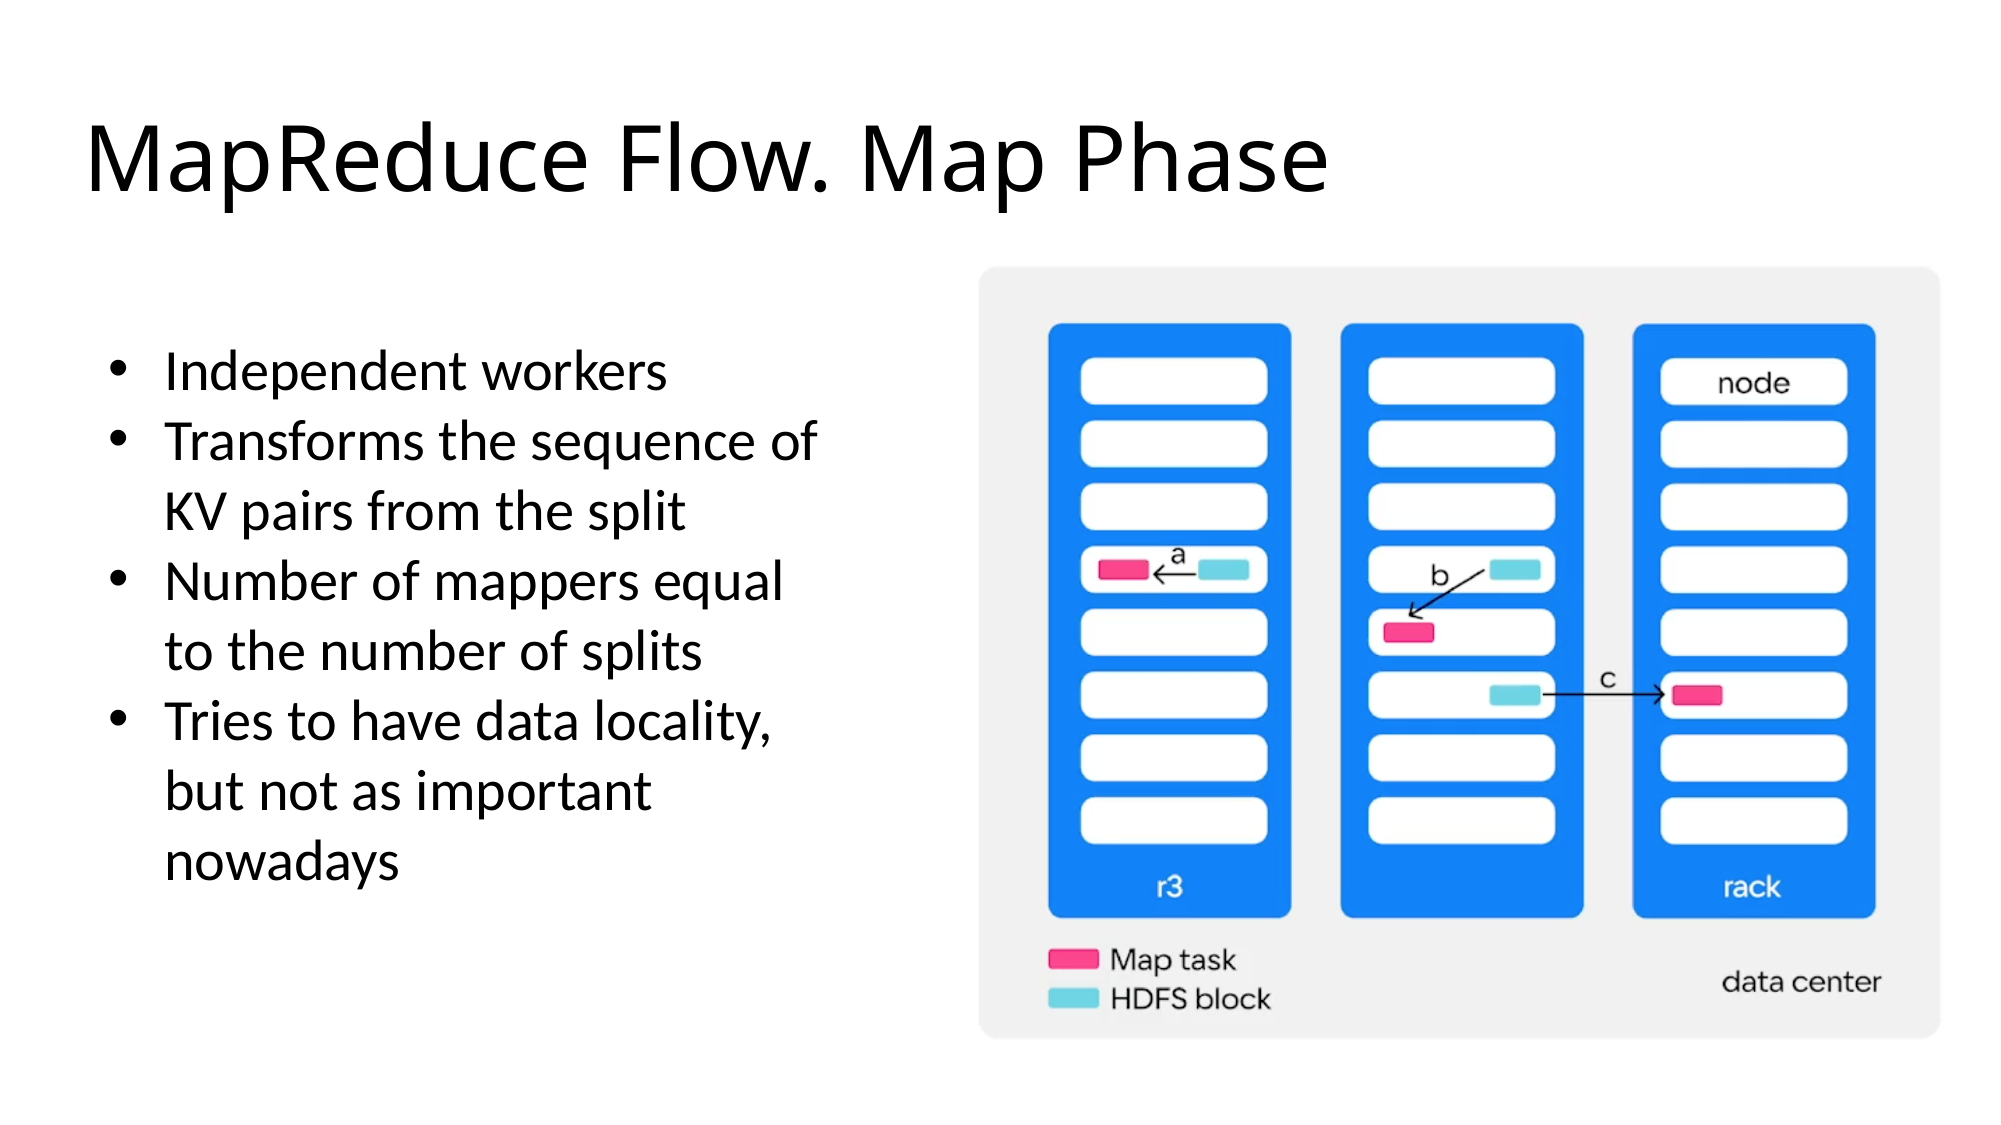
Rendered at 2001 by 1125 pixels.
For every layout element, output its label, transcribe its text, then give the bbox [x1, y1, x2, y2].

title MapReduce Flow. Map Phase [68, 97, 1932, 223]
text_box Independent workers Transforms the sequence of KV pairs from the split Number of mappers equal to the number of splits Tries to have data locality, but not as important nowadays [93, 324, 848, 900]
picture [964, 254, 1955, 1050]
